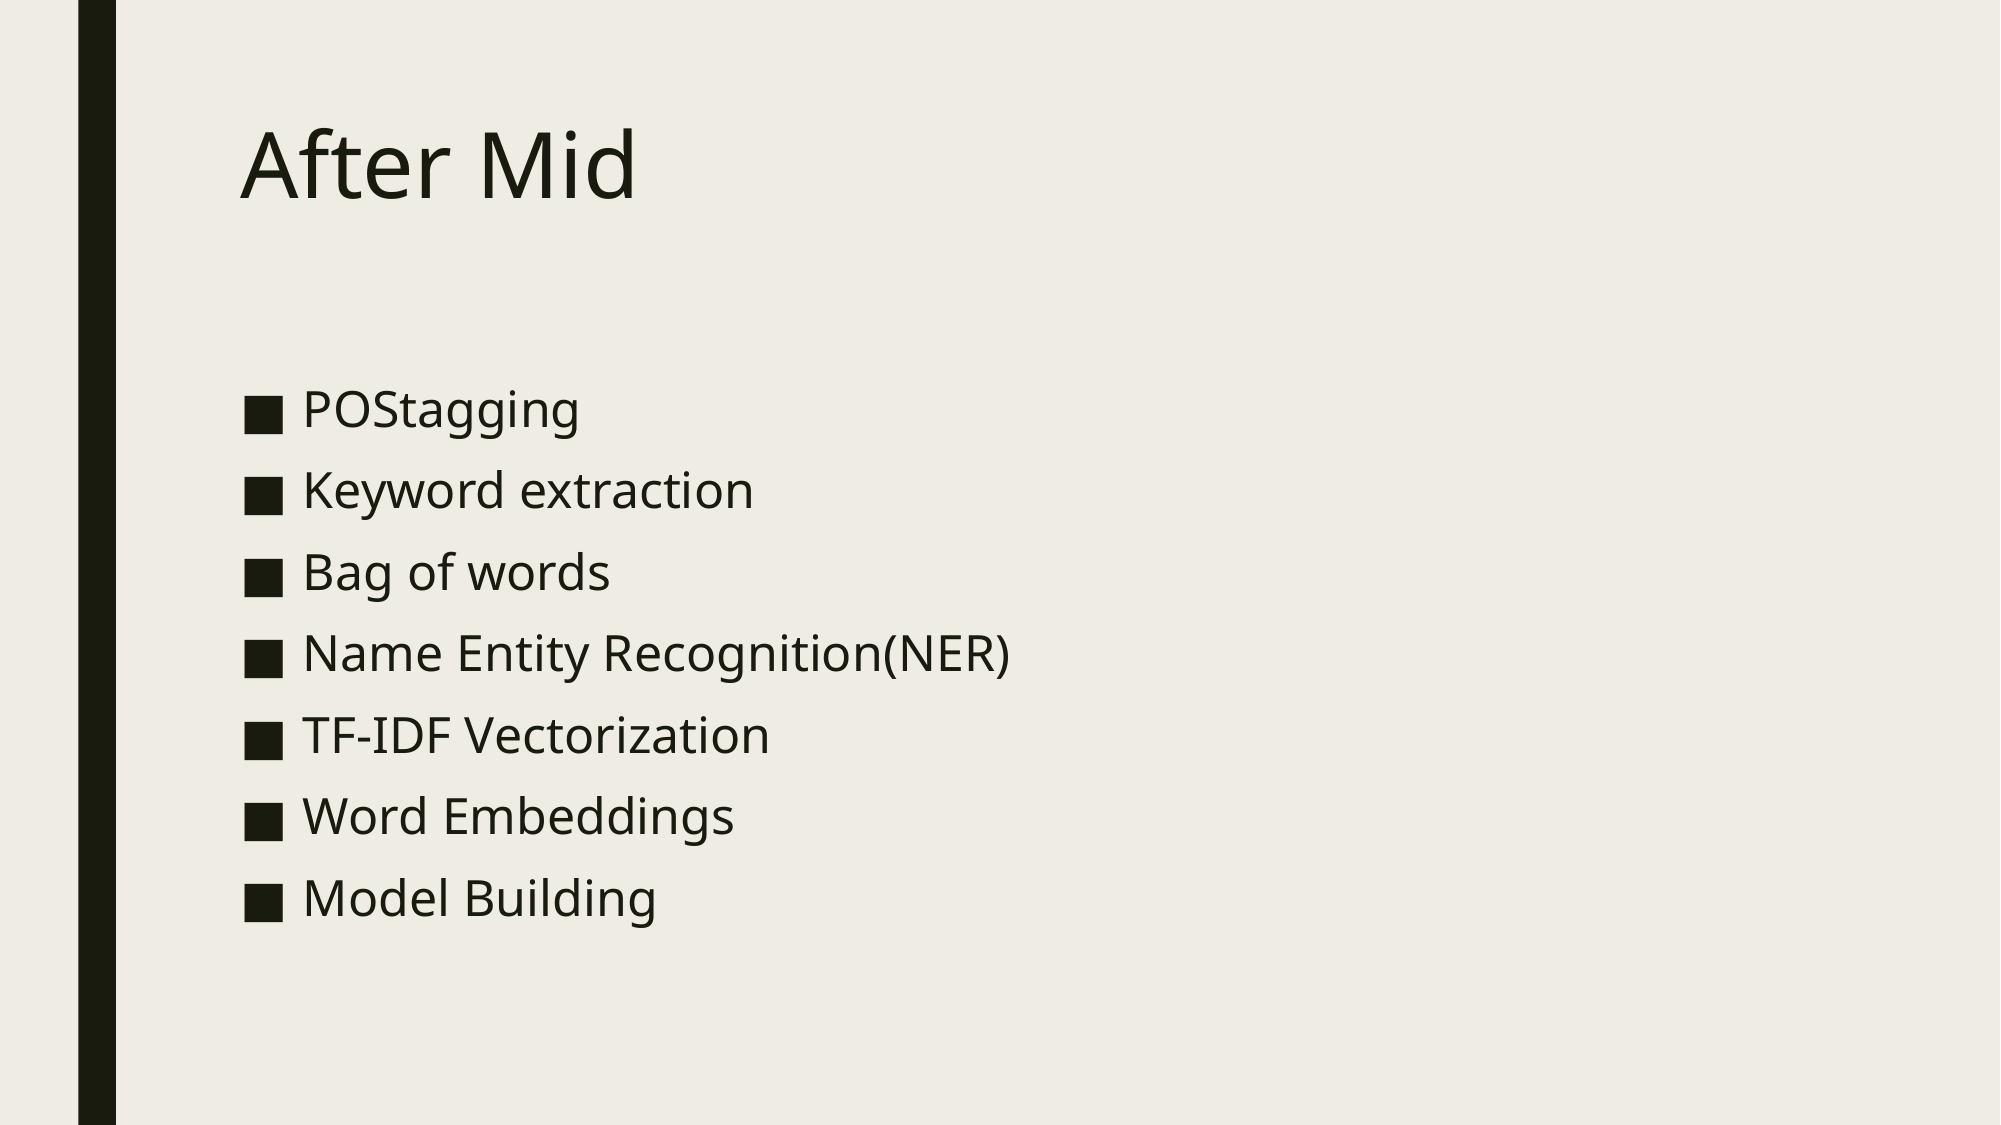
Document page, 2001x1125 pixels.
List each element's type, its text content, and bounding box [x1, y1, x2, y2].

title After Mid [225, 112, 1800, 357]
list POStagging Keyword extraction Bag of words Name Entity Recognition(NER) TF-IDF Vectorization Word Embeddings Model Building [225, 375, 1800, 963]
